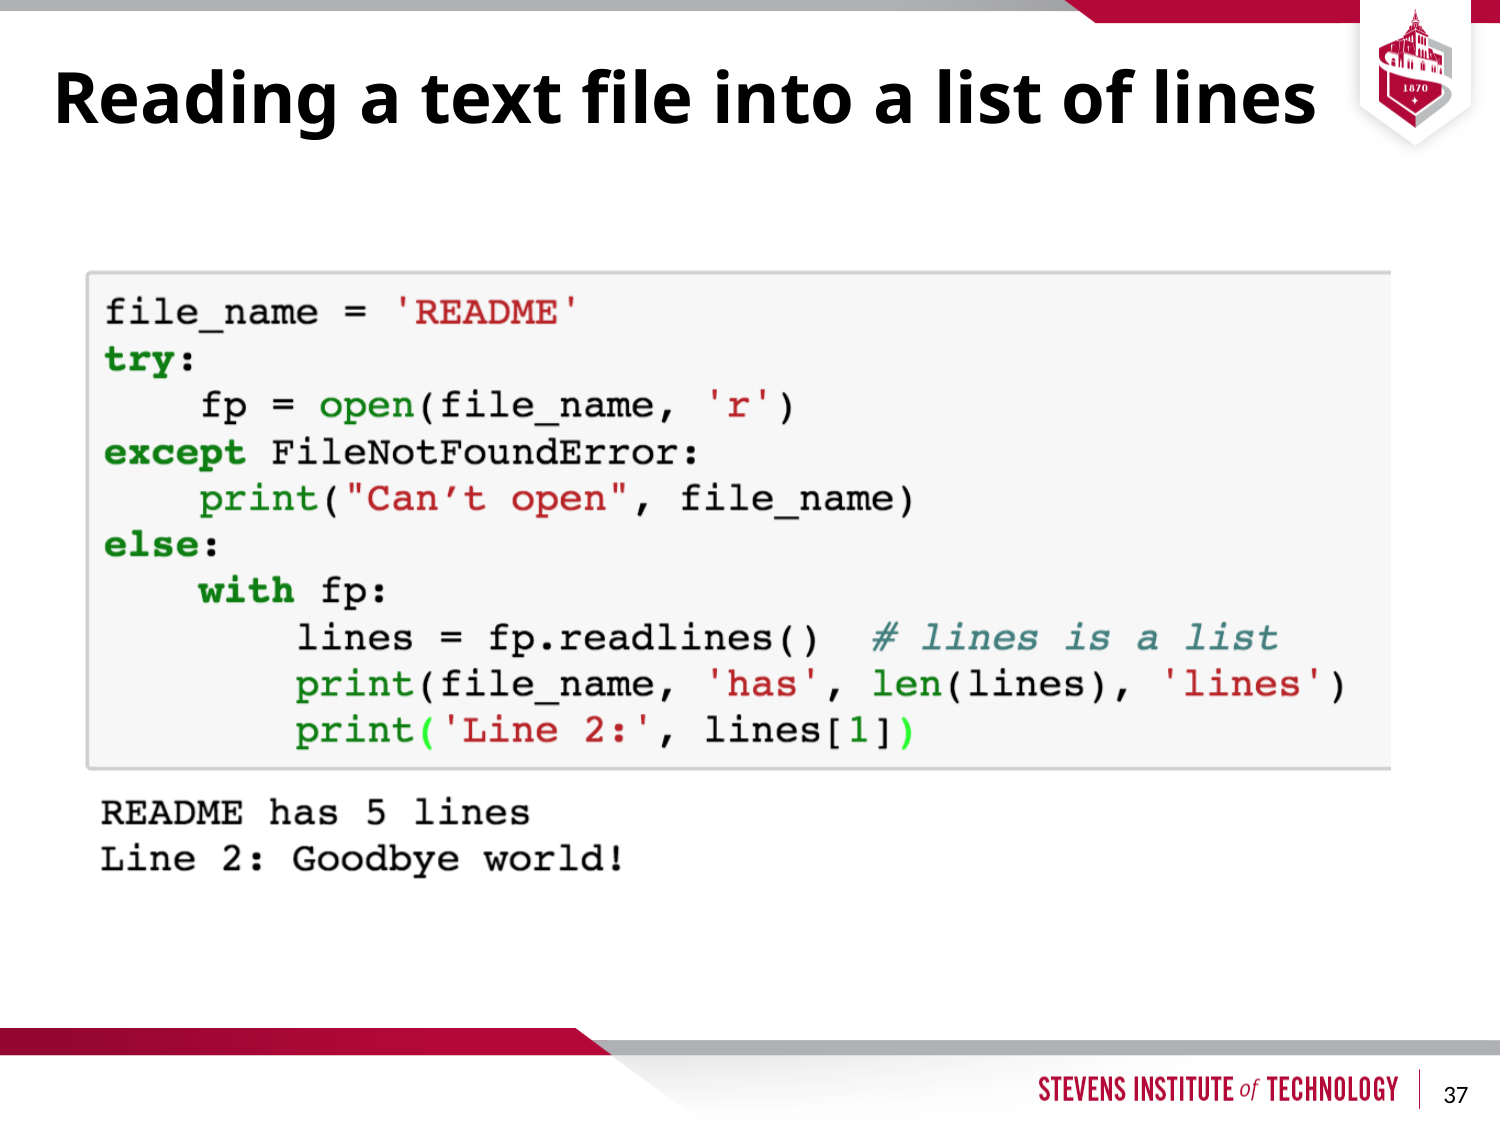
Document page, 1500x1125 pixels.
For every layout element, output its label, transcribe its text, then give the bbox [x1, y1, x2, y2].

slide_number 37 [1428, 1071, 1490, 1108]
title Reading a text file into a list of lines [37, 45, 1338, 150]
picture [0, 0, 1500, 160]
picture [0, 1028, 1500, 1125]
picture [77, 254, 1391, 903]
